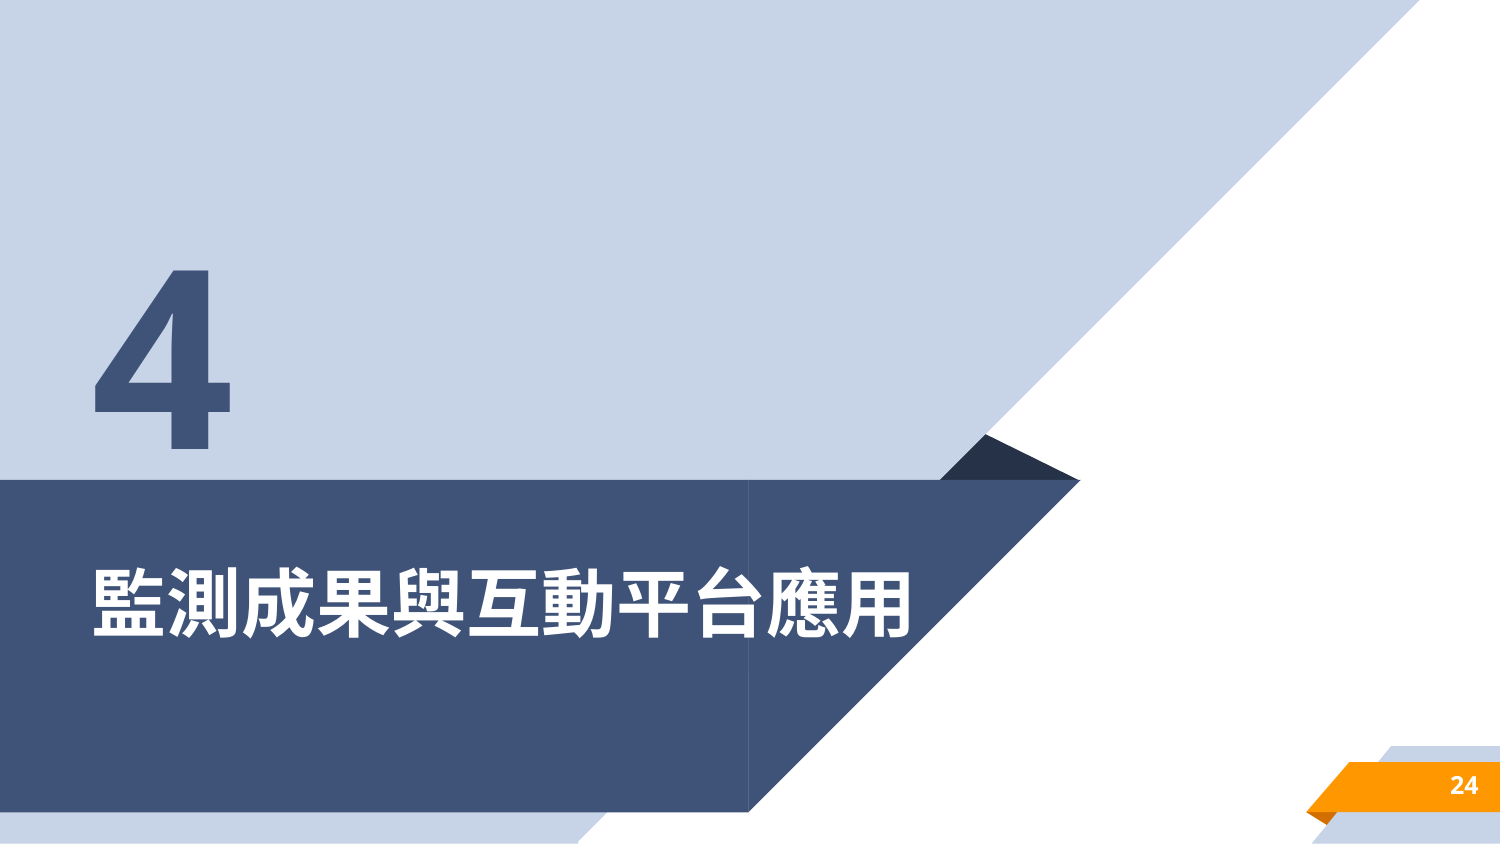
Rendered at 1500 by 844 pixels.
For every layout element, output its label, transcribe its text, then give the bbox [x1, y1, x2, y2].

text_box 4 [76, 0, 434, 515]
slide_number 24 [1249, 760, 1494, 813]
title 監測成果與互動平台應用 [76, 470, 939, 662]
